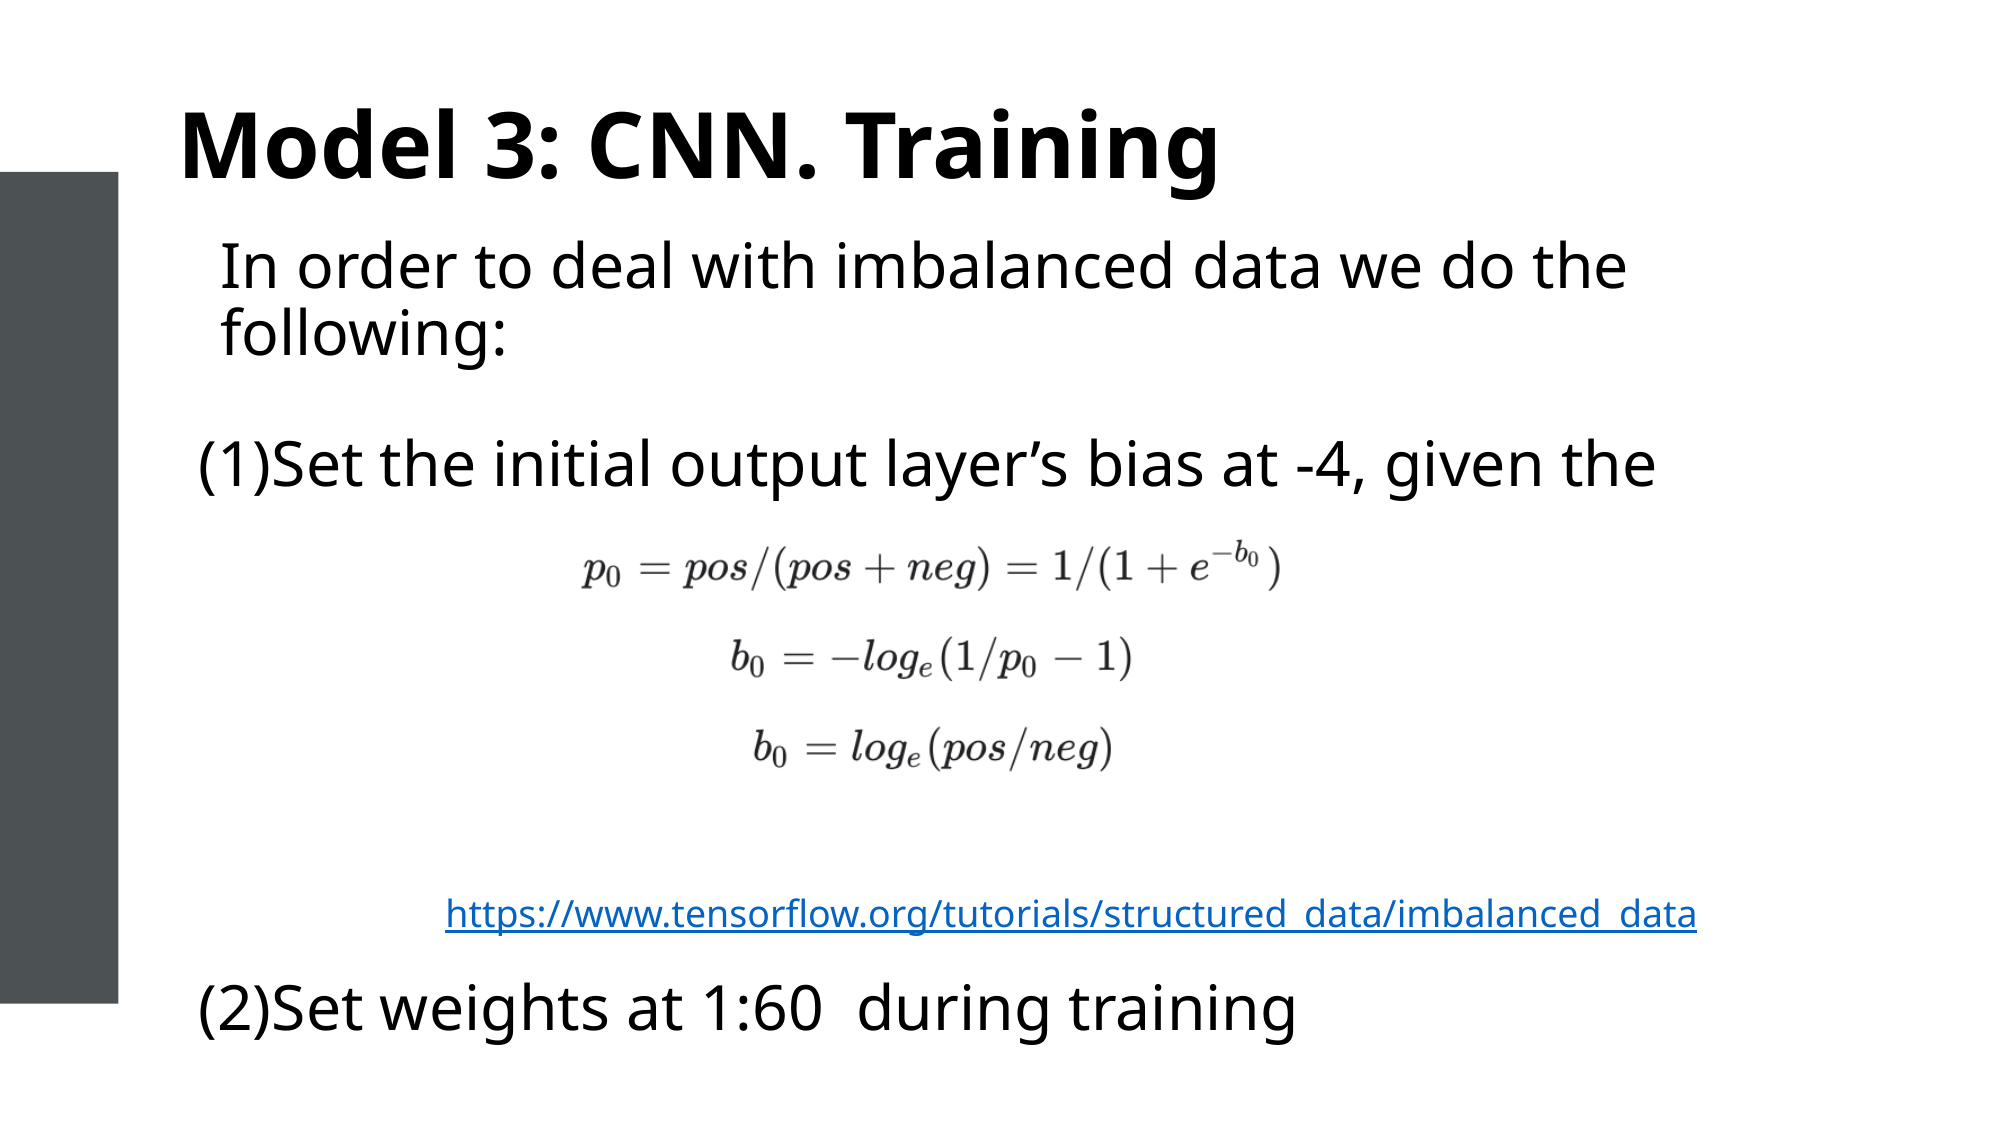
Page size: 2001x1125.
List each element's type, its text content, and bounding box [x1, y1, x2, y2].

list In order to deal with imbalanced data we do the following: Set the initial output layer’s bias at -4, given the following formula for the average user: https://www.tensorflow.org/tutorials/structured_data/imbalanced_data Set weights at 1:60 during training [130, 191, 1920, 974]
text_box [0, 171, 119, 1004]
title Model 3: CNN. Training [162, 40, 1888, 191]
picture [263, 503, 1658, 803]
